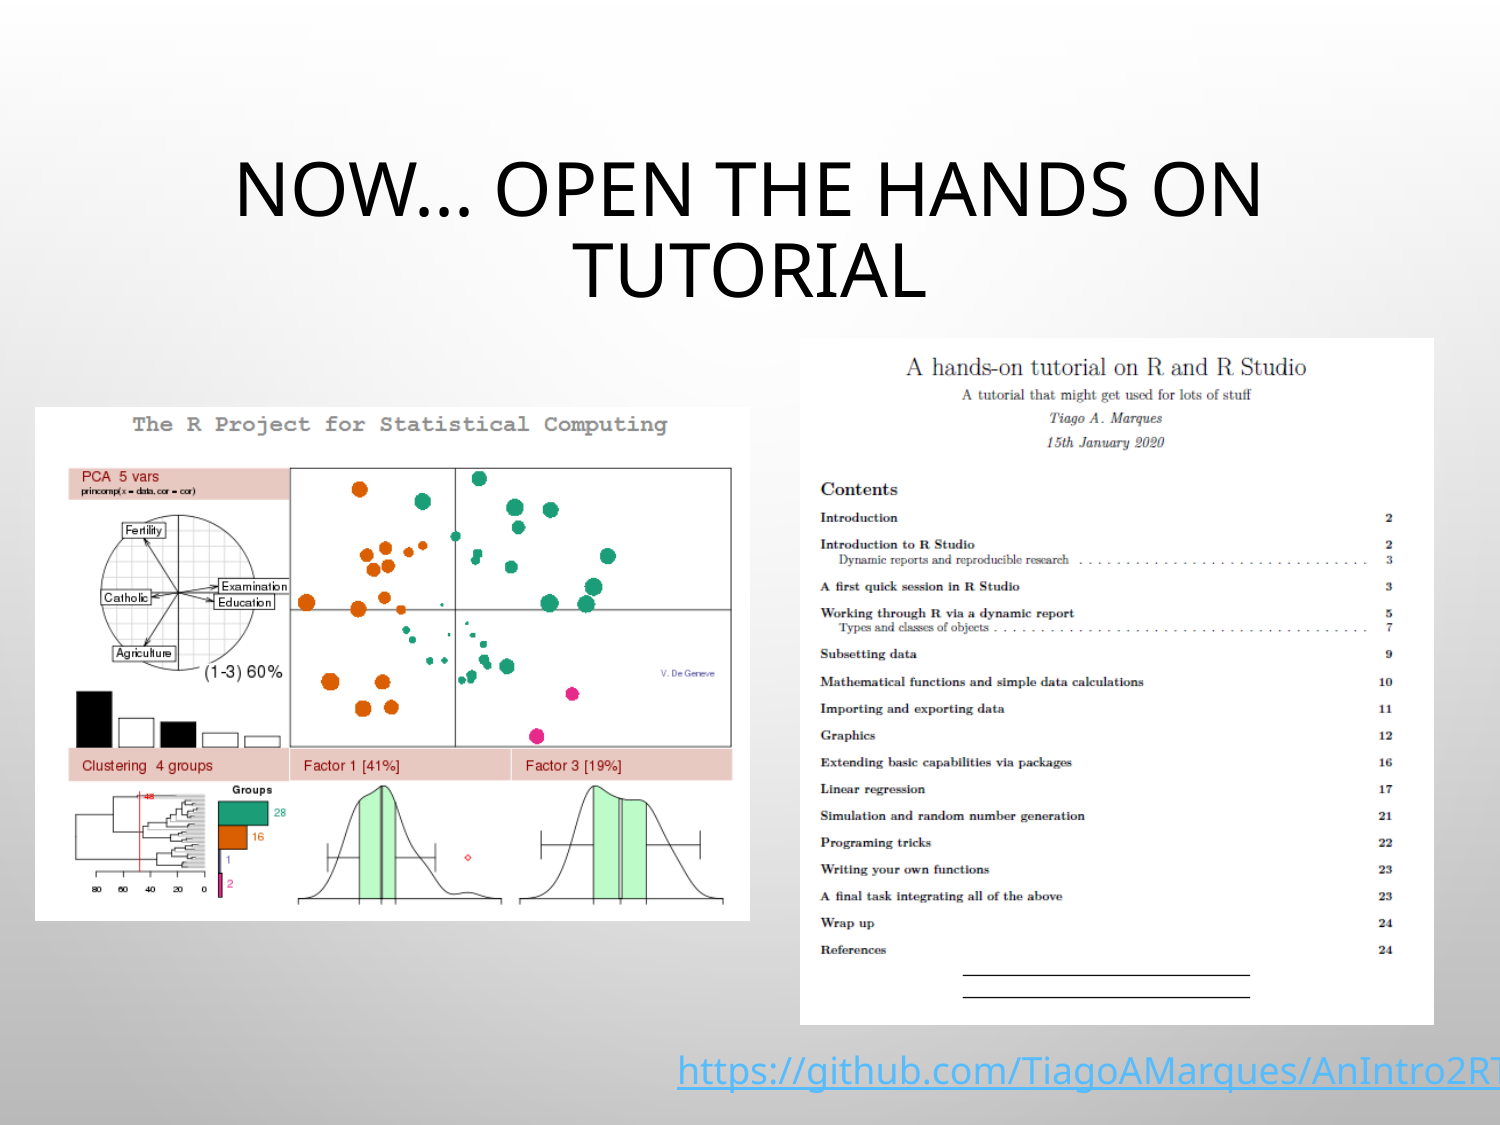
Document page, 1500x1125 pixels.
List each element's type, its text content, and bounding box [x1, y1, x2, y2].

text_box https://github.com/TiagoAMarques/AnIntro2RTutorial [662, 1039, 1500, 1106]
title Now... open the hands on tutorial [112, 101, 1388, 364]
picture [0, 0, 1500, 1125]
